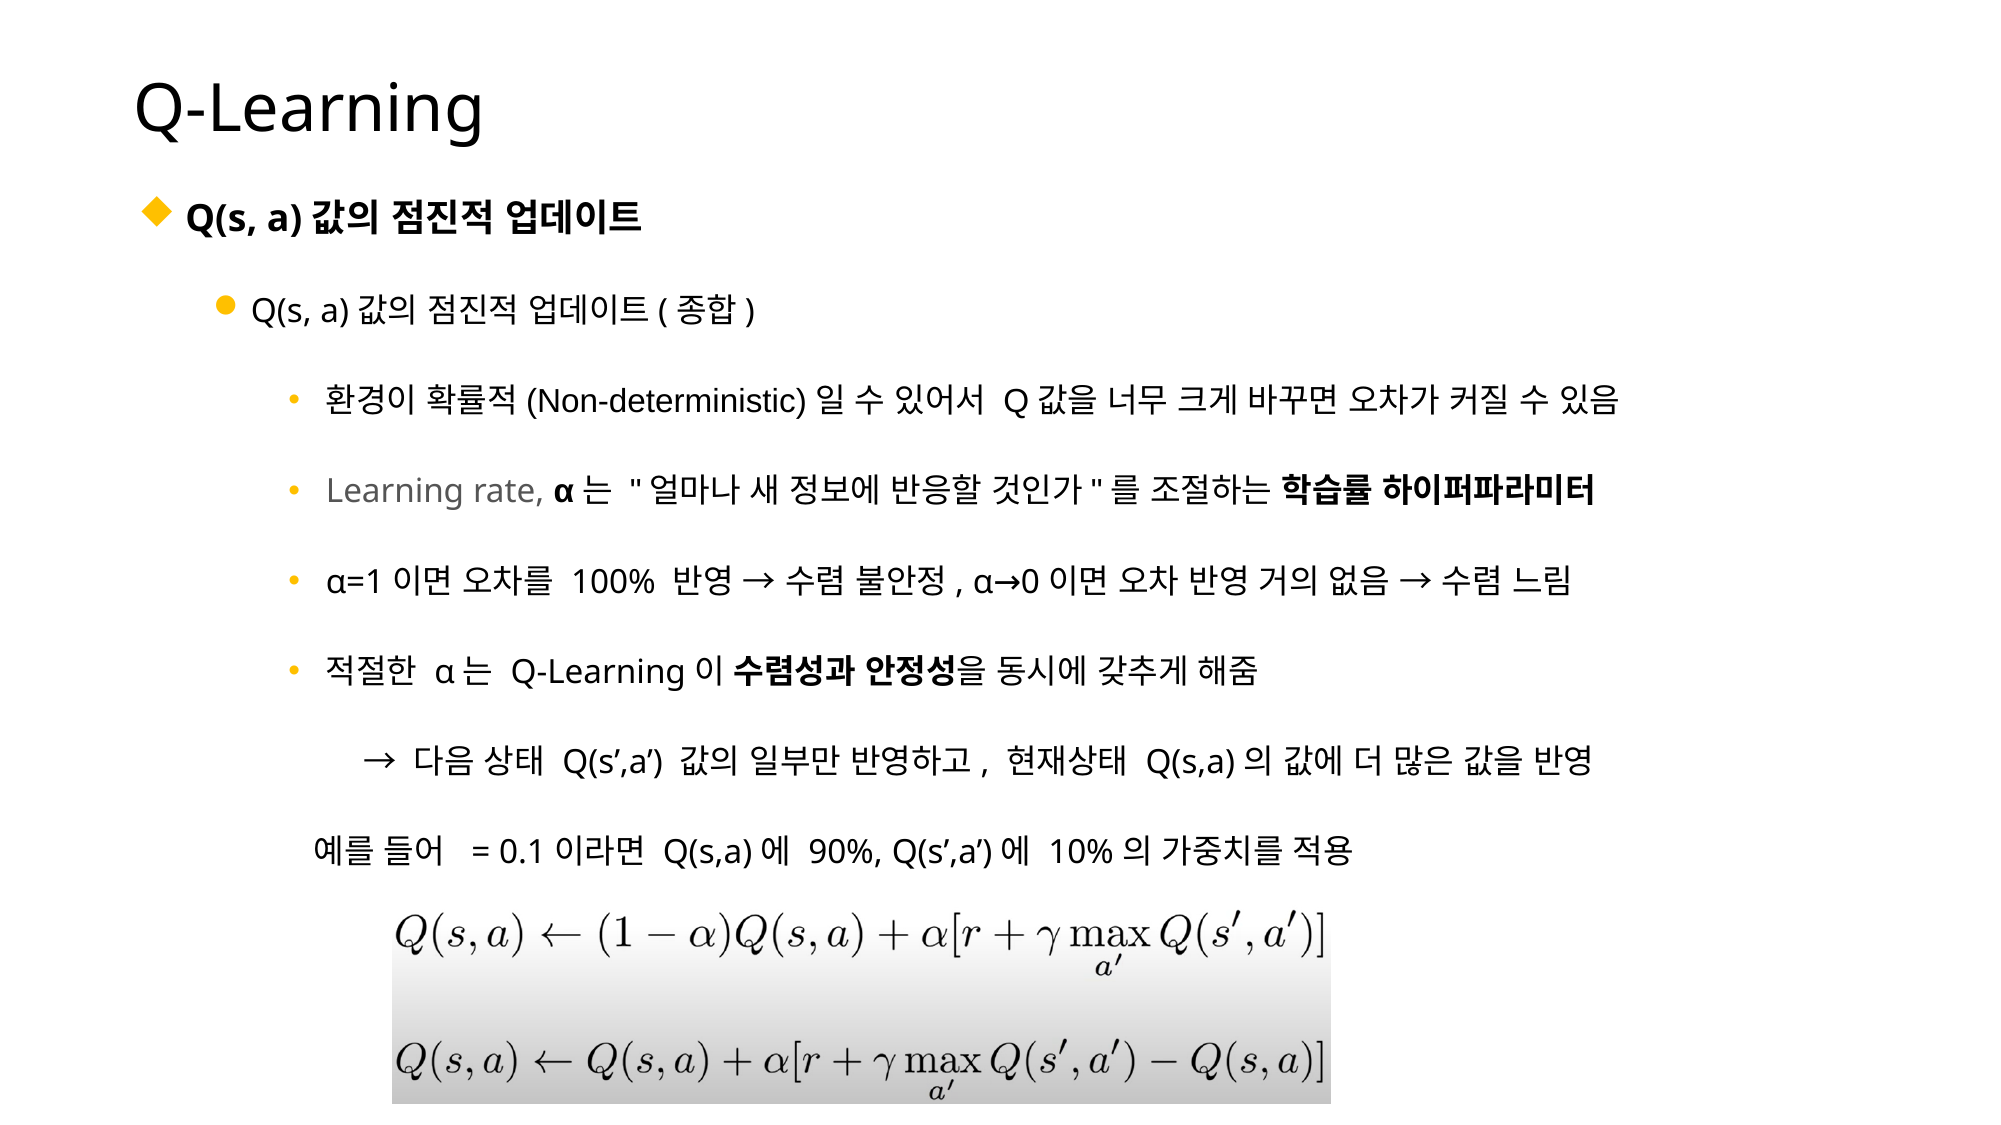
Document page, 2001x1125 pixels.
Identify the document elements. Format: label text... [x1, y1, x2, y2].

text_box Q-Learning [118, 21, 1449, 153]
picture [392, 904, 1331, 1104]
